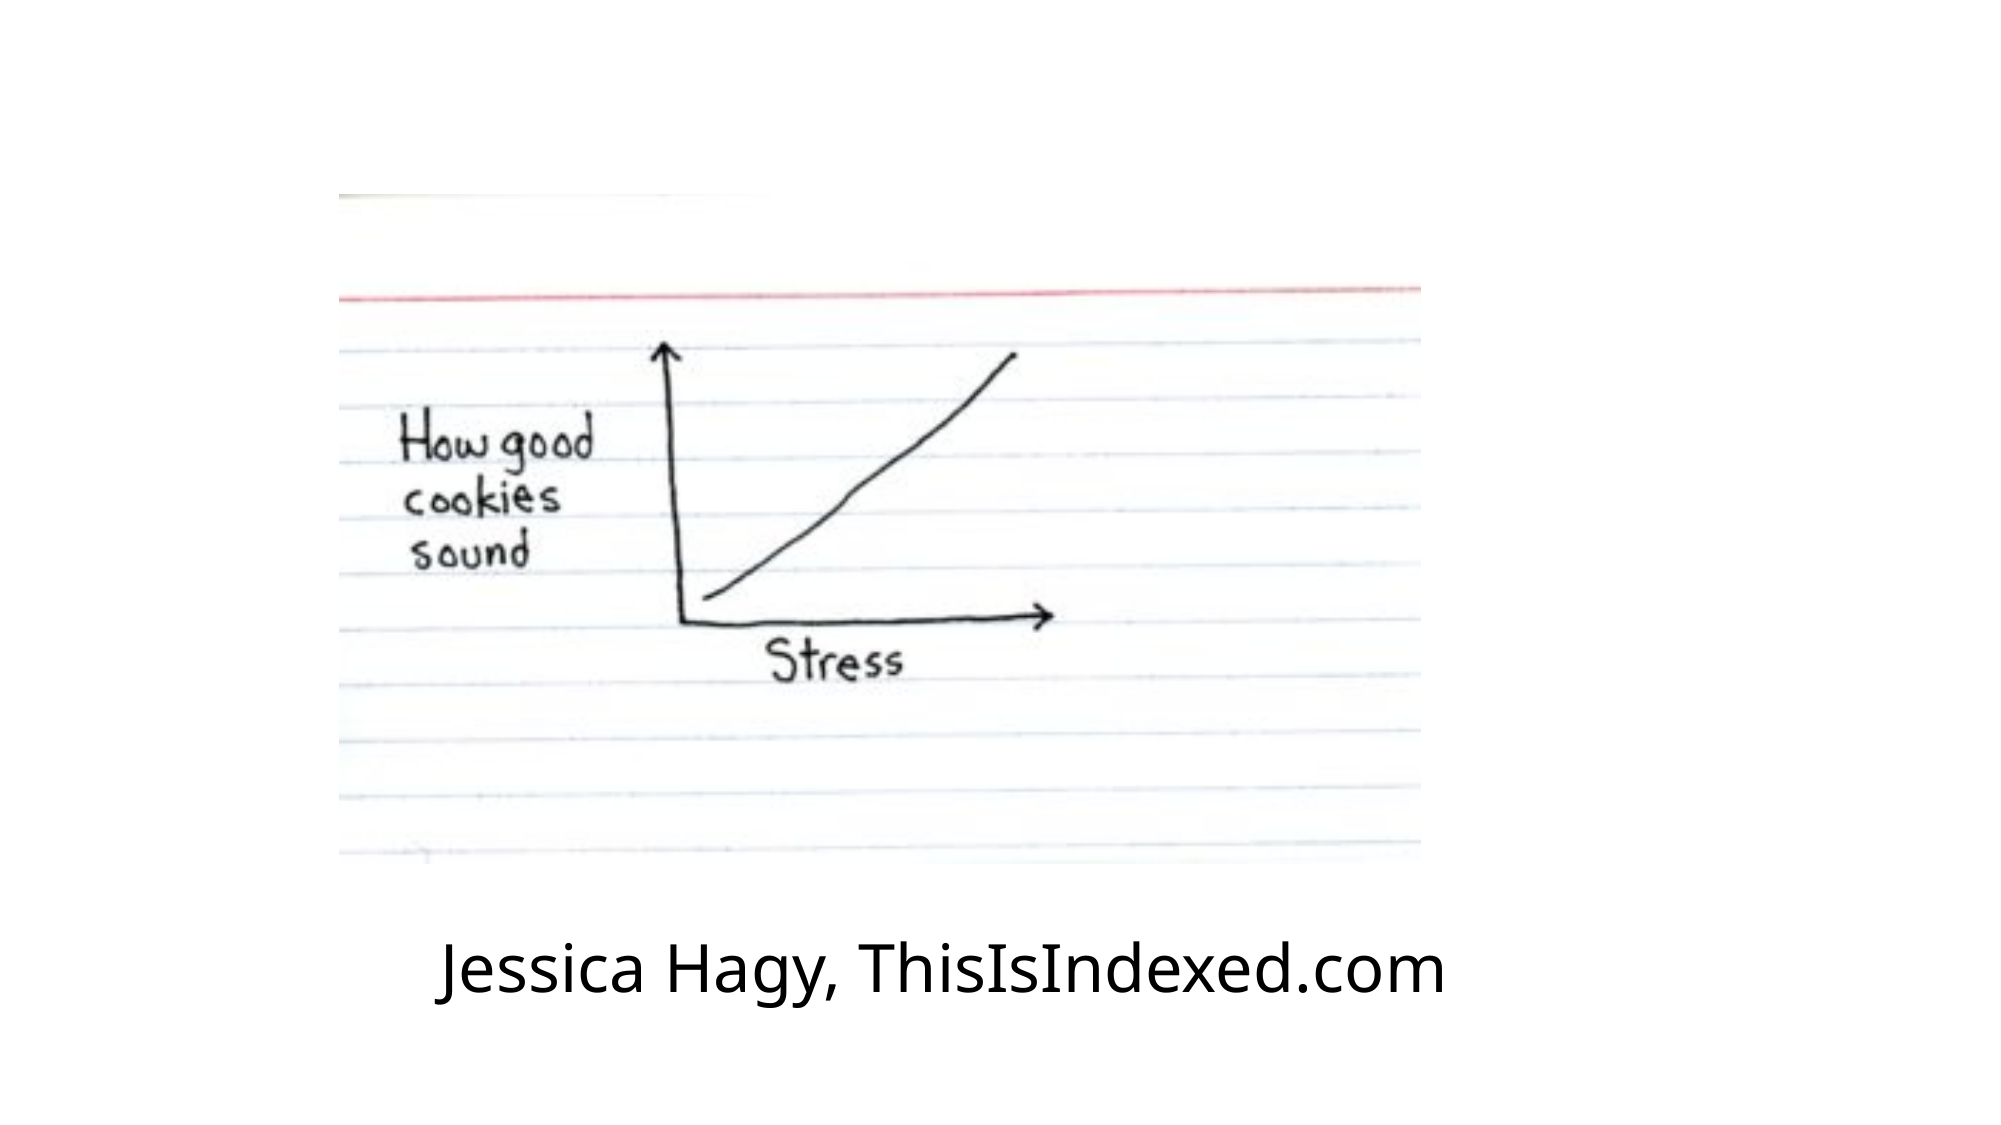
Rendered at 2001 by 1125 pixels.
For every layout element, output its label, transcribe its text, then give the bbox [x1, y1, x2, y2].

picture [339, 194, 1421, 864]
title Jessica Hagy, ThisIsIndexed.com [425, 921, 1743, 1014]
